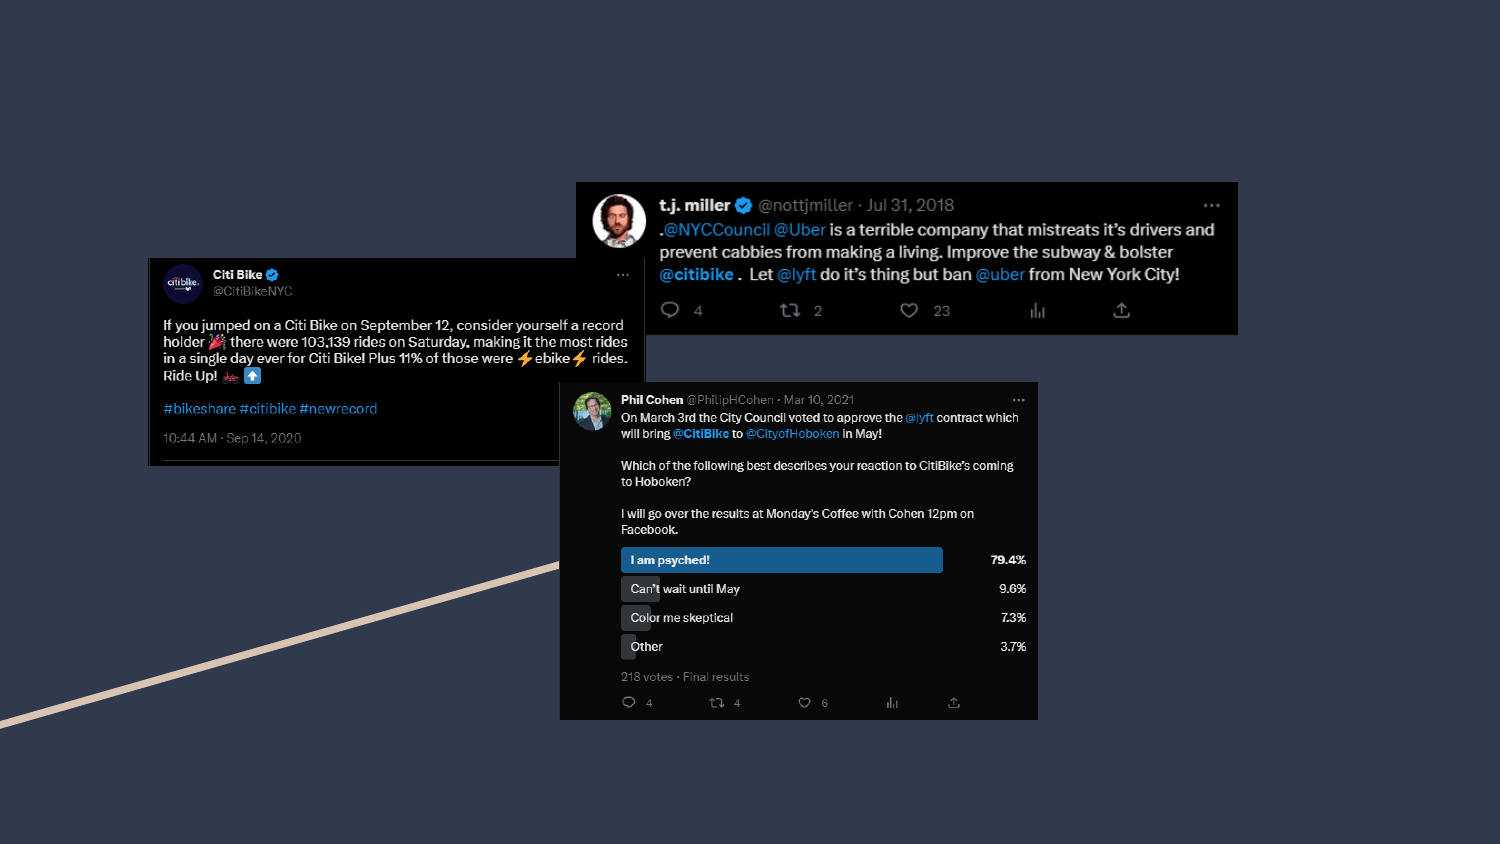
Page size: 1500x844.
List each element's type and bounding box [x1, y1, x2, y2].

picture [148, 182, 1238, 721]
